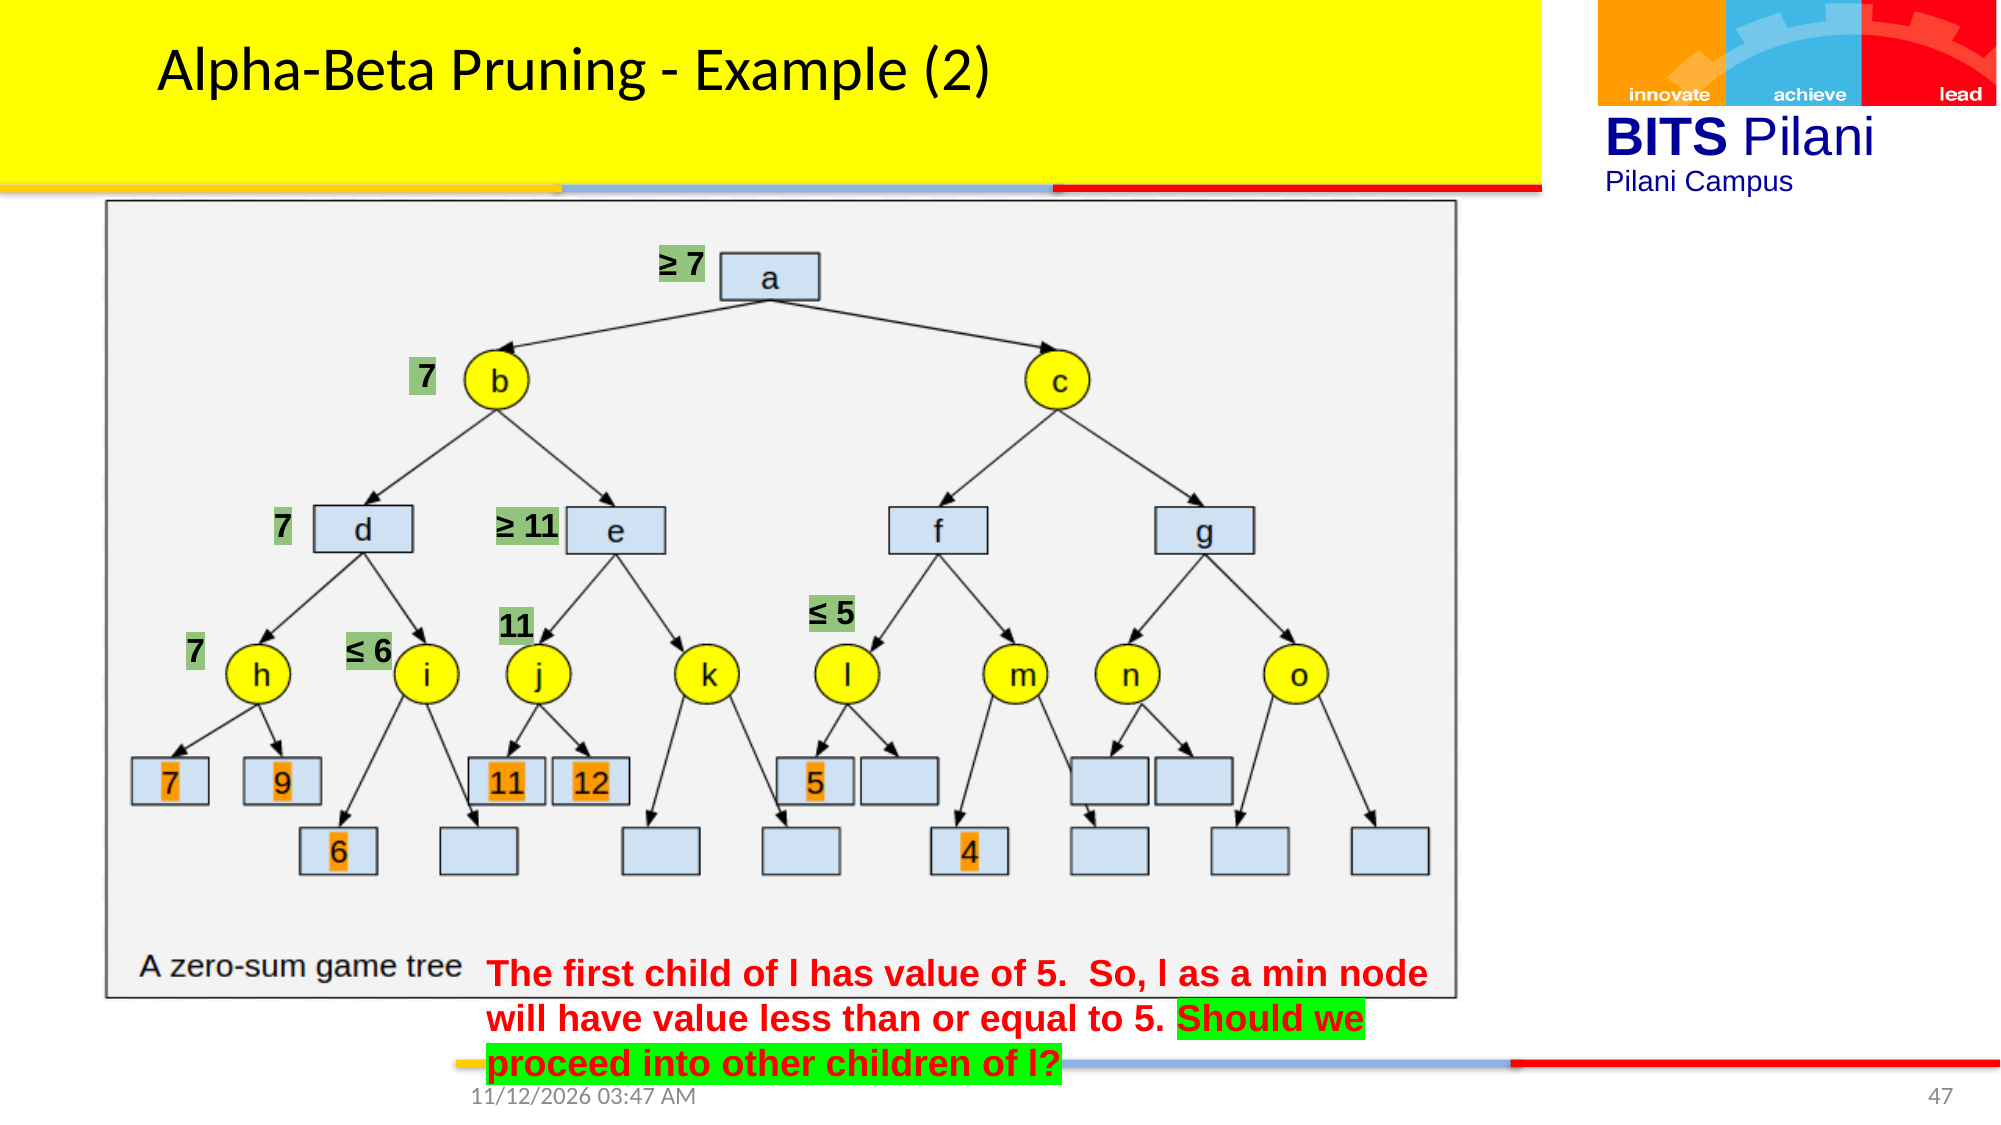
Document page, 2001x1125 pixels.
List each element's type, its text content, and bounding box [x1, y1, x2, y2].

picture [1597, 0, 1997, 106]
picture [101, 197, 1461, 1003]
slide_number 47 [1749, 1065, 1969, 1125]
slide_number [455, 1065, 922, 1125]
text_box Alpha-Beta Pruning - Example (2) [142, 0, 1147, 135]
